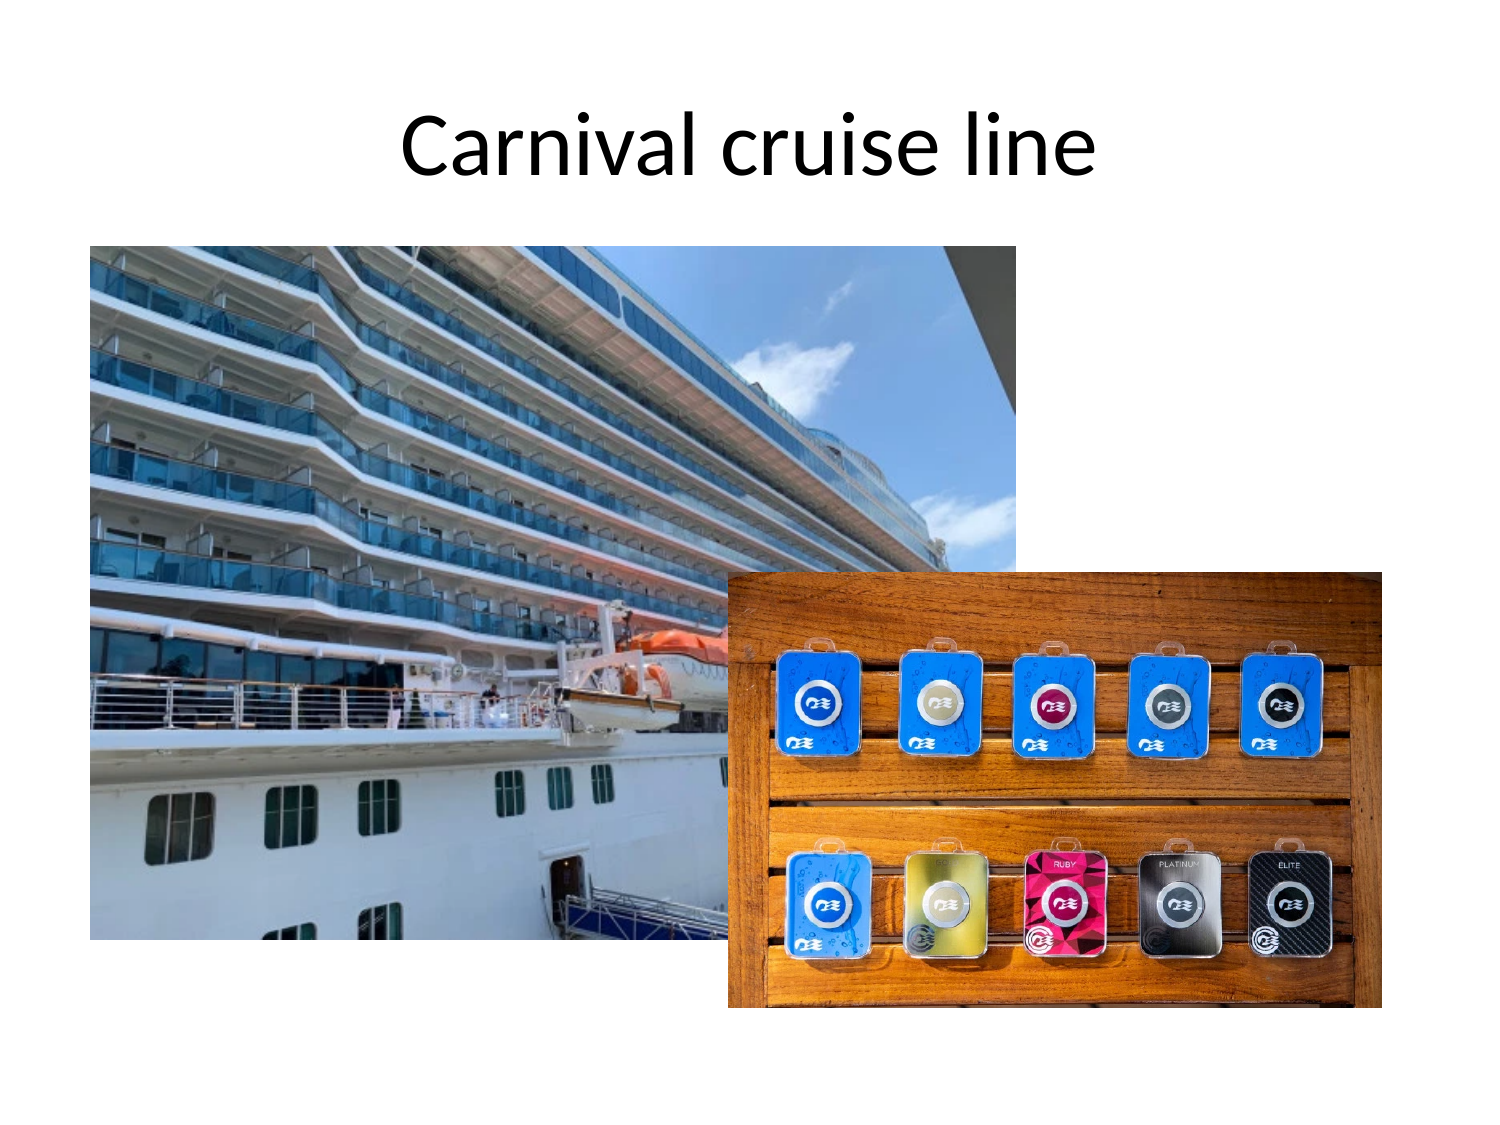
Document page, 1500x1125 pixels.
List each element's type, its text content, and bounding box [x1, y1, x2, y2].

picture [89, 245, 1382, 1008]
title Carnival cruise line [75, 45, 1425, 233]
